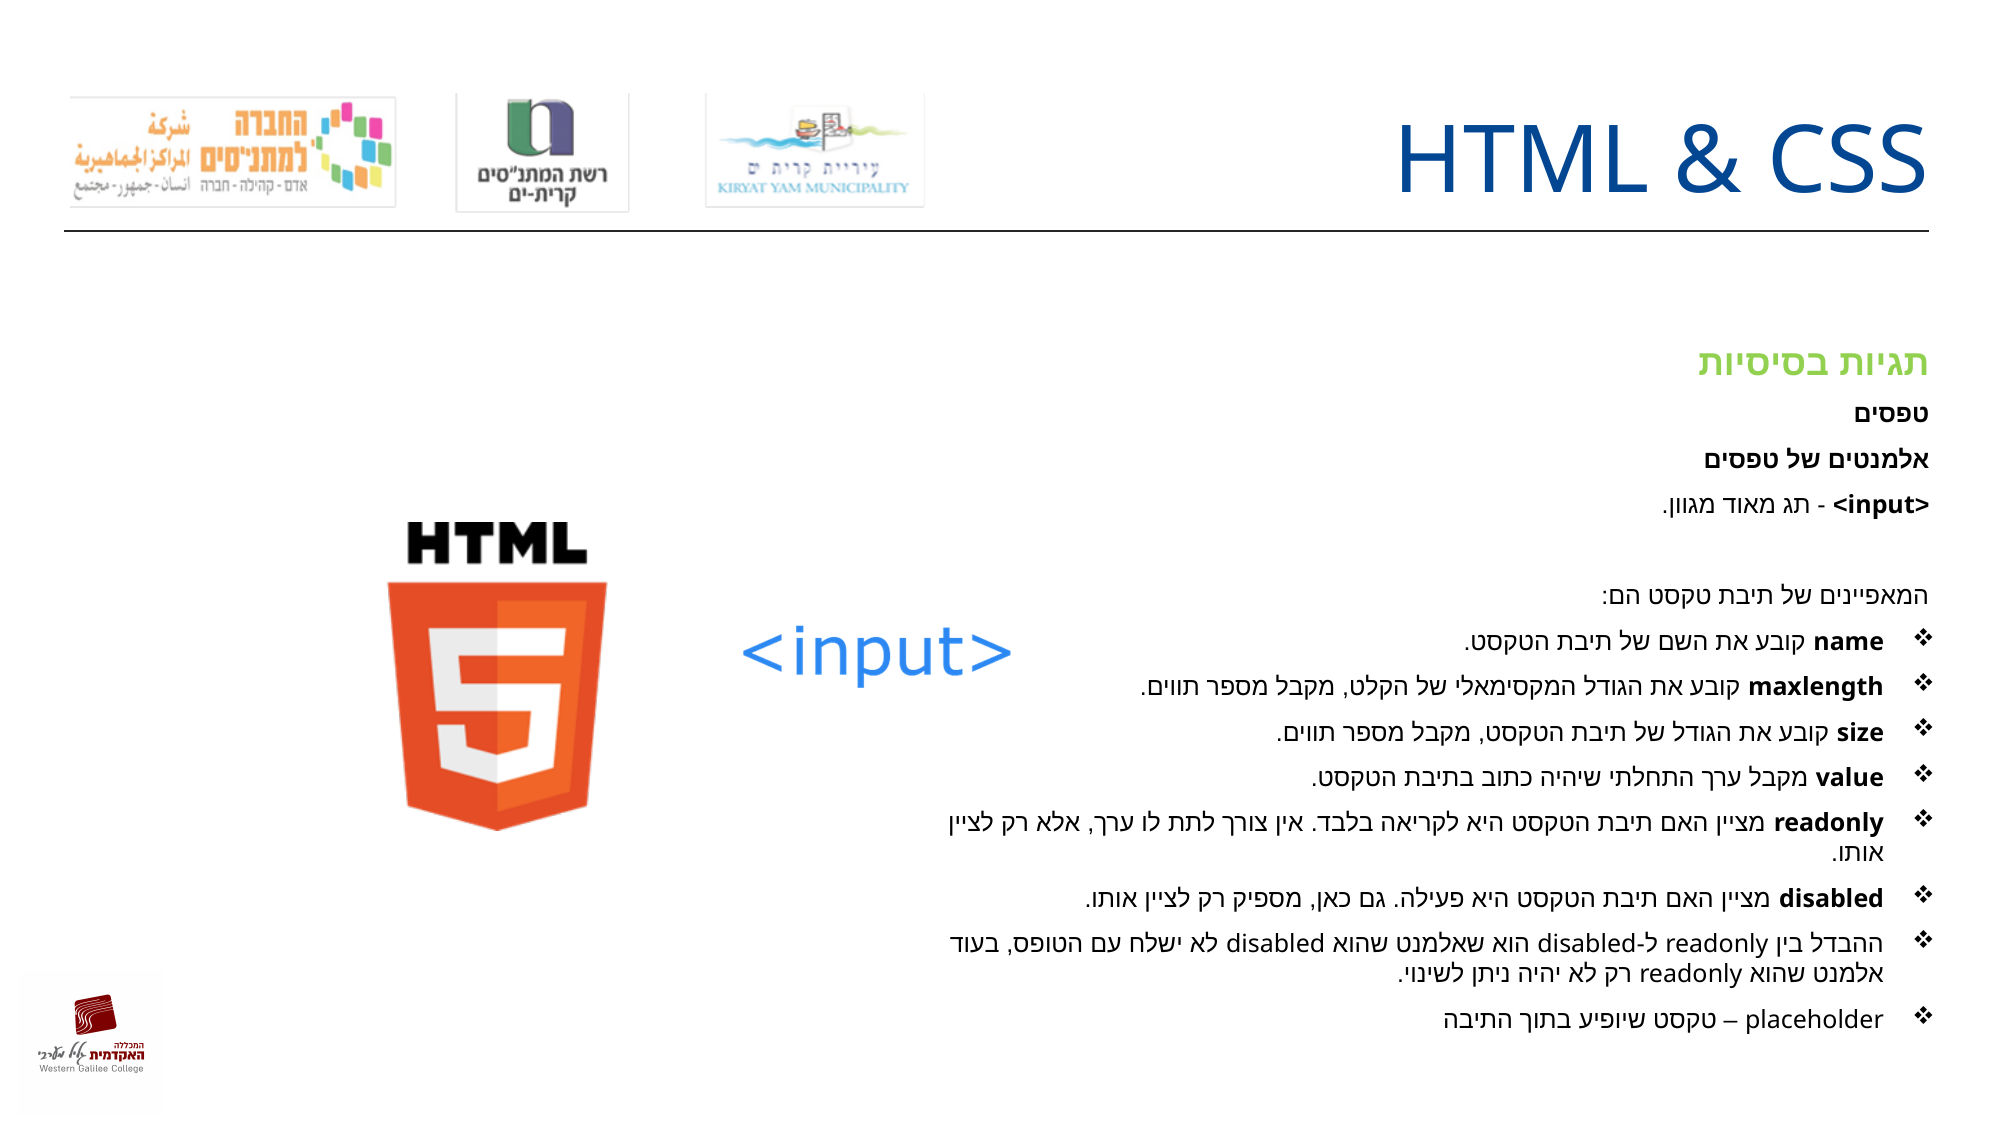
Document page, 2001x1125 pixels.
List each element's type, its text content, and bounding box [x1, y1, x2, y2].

picture [18, 970, 164, 1116]
text_box תגיות בסיסיות טפסים אלמנטים של טפסים <input> - תג מאוד מגוון. המאפיינים של תיבת טקסט הם: name קובע את השם של תיבת הטקסט. maxlength קובע את הגודל המקסימאלי של הקלט, מקבל מספר תווים. size קובע את הגודל של תיבת הטקסט, מקבל מספר תווים. value מקבל ערך התחלתי שיהיה כתוב בתיבת הטקסט. readonly מציין האם תיבת הטקסט היא לקריאה בלבד. אין צורך לתת לו ערך, אלא רק לציין אותו. disabled מציין האם תיבת הטקסט היא פעילה. גם כאן, מספיק רק לציין אותו. ההבדל בין readonly ל-disabled הוא שאלמנט שהוא disabled לא ישלח עם הטופס, בעוד אלמנט שהוא readonly רק לא יהיה ניתן לשינוי. placeholder – טקסט שיופיע בתוך התיבה [924, 309, 1930, 1043]
picture [735, 606, 1018, 700]
picture [70, 93, 925, 213]
picture [343, 522, 652, 831]
title HTML & CSS [64, 55, 1930, 221]
